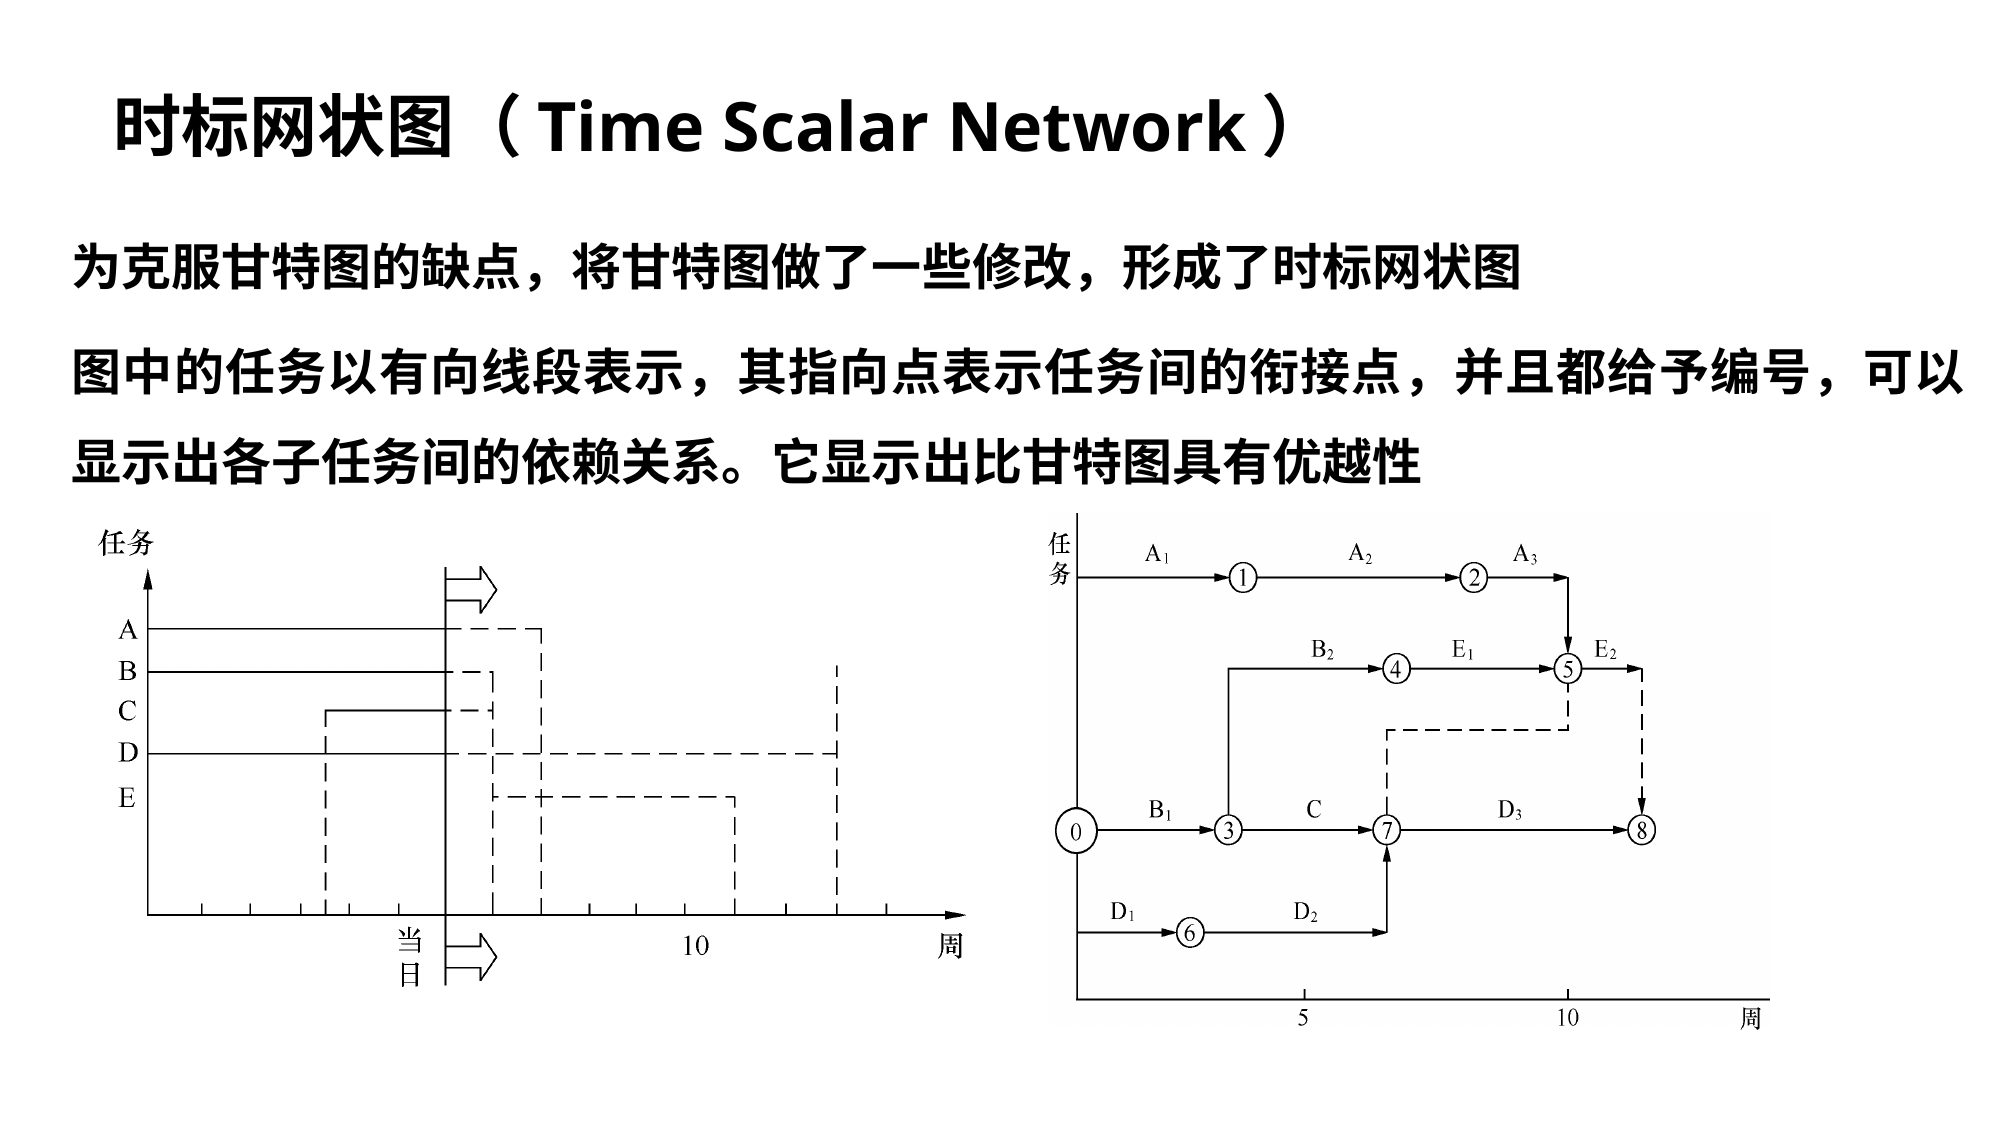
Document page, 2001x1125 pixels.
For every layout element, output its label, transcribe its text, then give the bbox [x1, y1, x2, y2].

picture [98, 529, 966, 987]
text_box [98, 426, 1982, 861]
picture [1048, 513, 1770, 1030]
text_box 时标网状图（Time Scalar Network） [98, 22, 1428, 175]
text_box 为克服甘特图的缺点，将甘特图做了一些修改，形成了时标网状图 图中的任务以有向线段表示，其指向点表示任务间的衔接点，并且都给予编号，可以显示出各子任务间的依赖关系。它显示出比甘特图具有优越性 [56, 197, 1982, 426]
